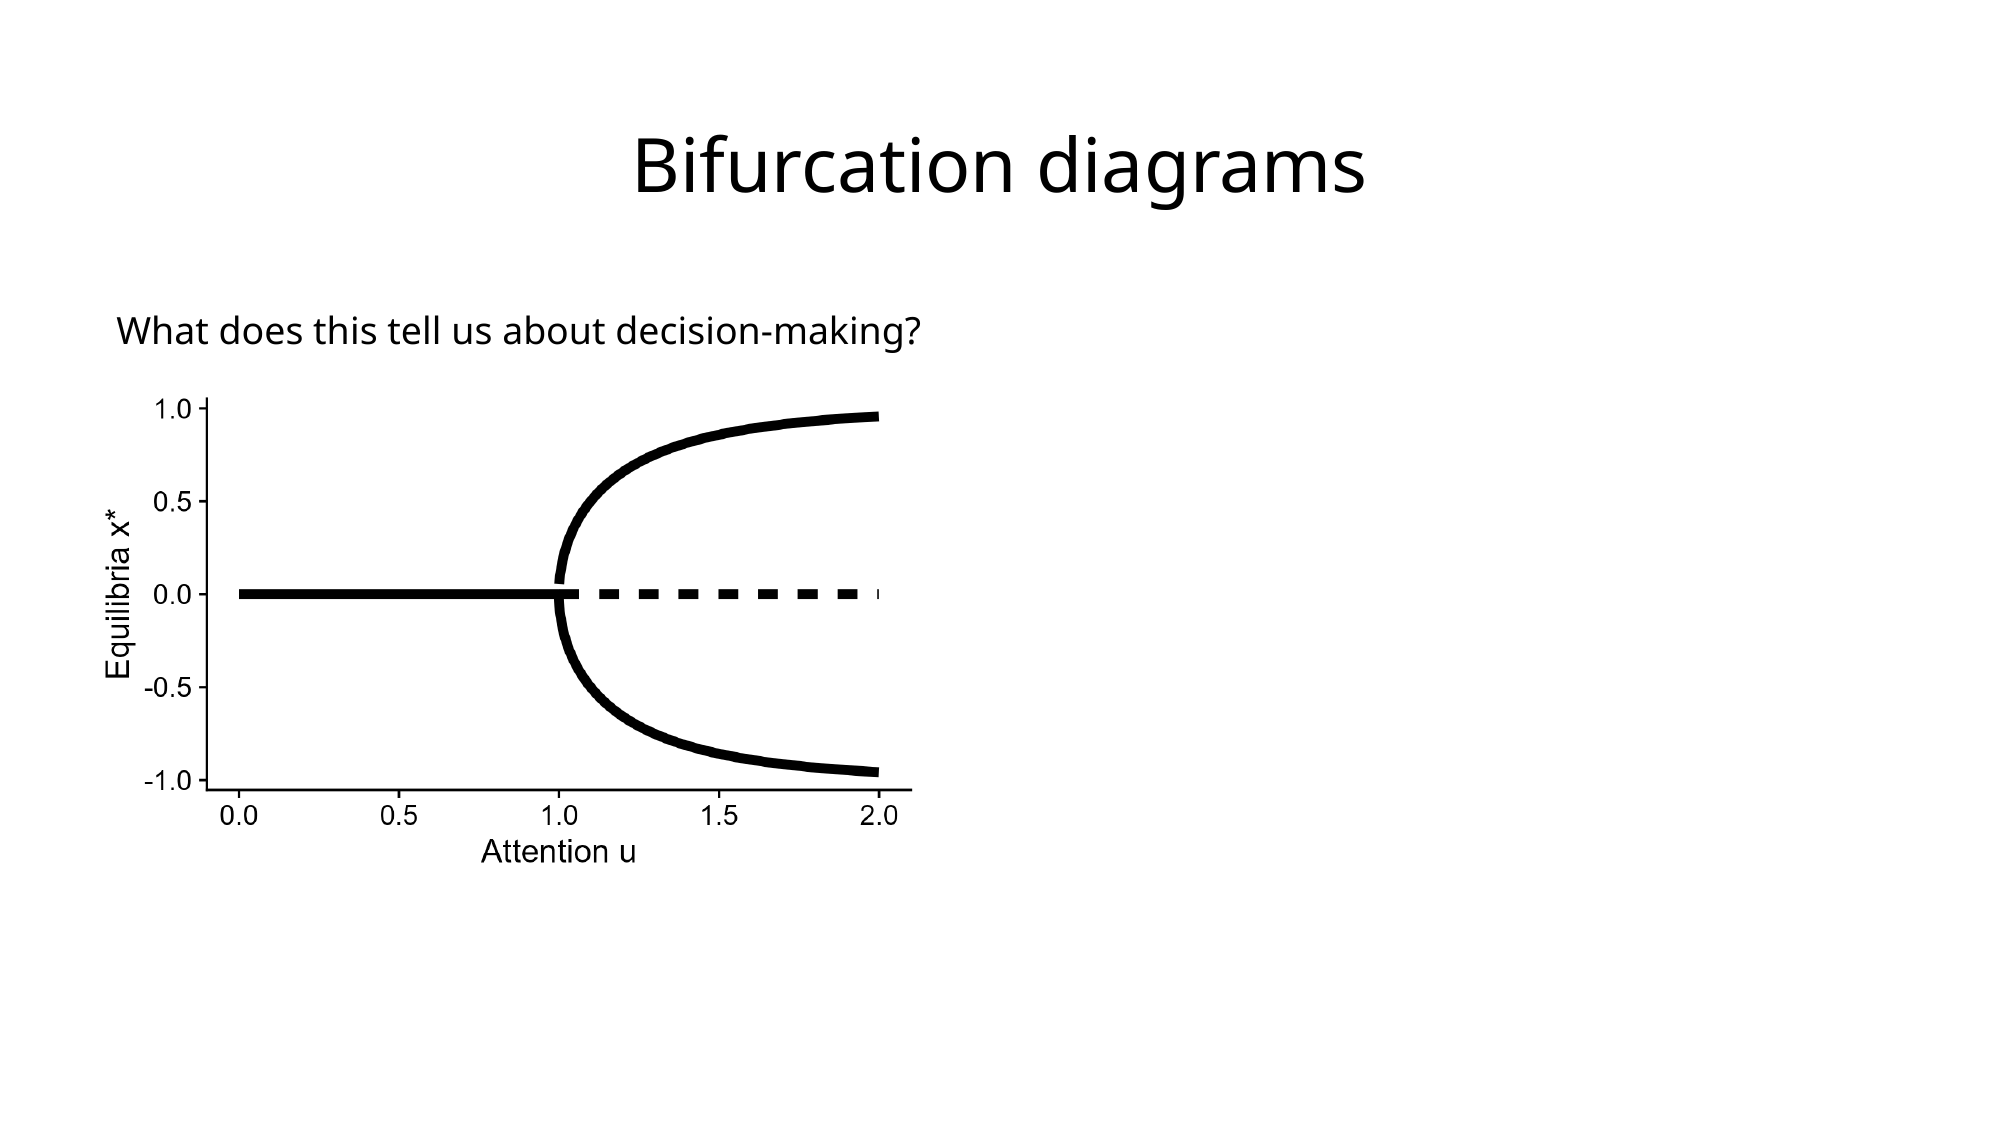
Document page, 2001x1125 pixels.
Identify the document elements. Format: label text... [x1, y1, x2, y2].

title Bifurcation diagrams [137, 59, 1863, 278]
picture [88, 382, 927, 886]
text_box What does this tell us about decision-making? [101, 299, 974, 360]
